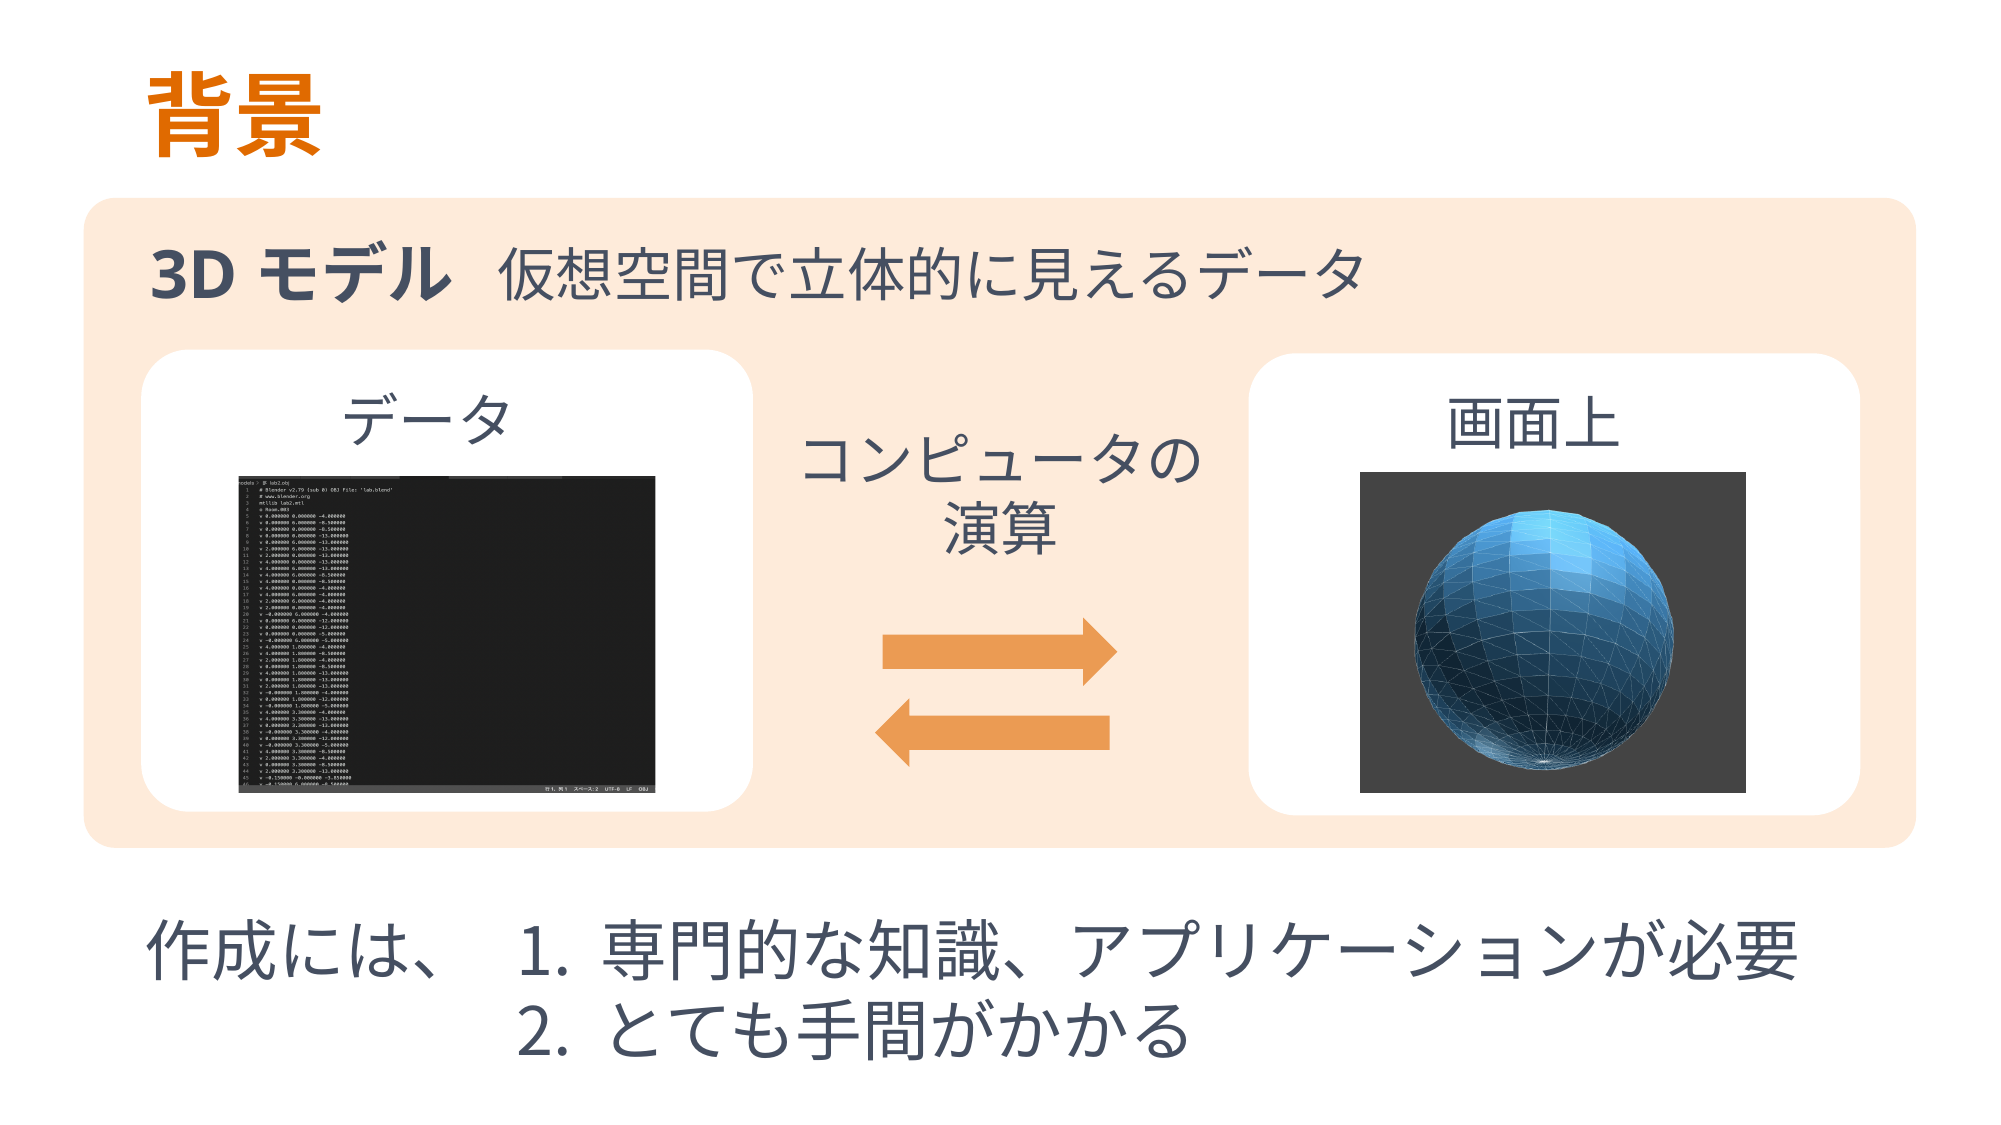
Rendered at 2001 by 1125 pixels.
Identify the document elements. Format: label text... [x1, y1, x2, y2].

picture [238, 476, 656, 793]
text_box 画面上 [1431, 379, 1702, 464]
text_box コンピュータの 演算 [781, 415, 1220, 570]
text_box [873, 695, 1111, 770]
text_box [881, 615, 1119, 689]
text_box 専門的な知識、アプリケーションが必要 とても手間がかかる [501, 901, 1816, 1077]
title 背景 [128, 10, 1854, 229]
picture [1360, 472, 1746, 793]
text_box [140, 348, 754, 813]
text_box 仮想空間で立体的に見えるデータ [482, 230, 1385, 316]
text_box [82, 196, 1918, 849]
text_box [1247, 352, 1862, 817]
text_box 3Dモデル [135, 224, 470, 320]
text_box データ [326, 377, 557, 462]
text_box 作成には、 [129, 901, 494, 997]
